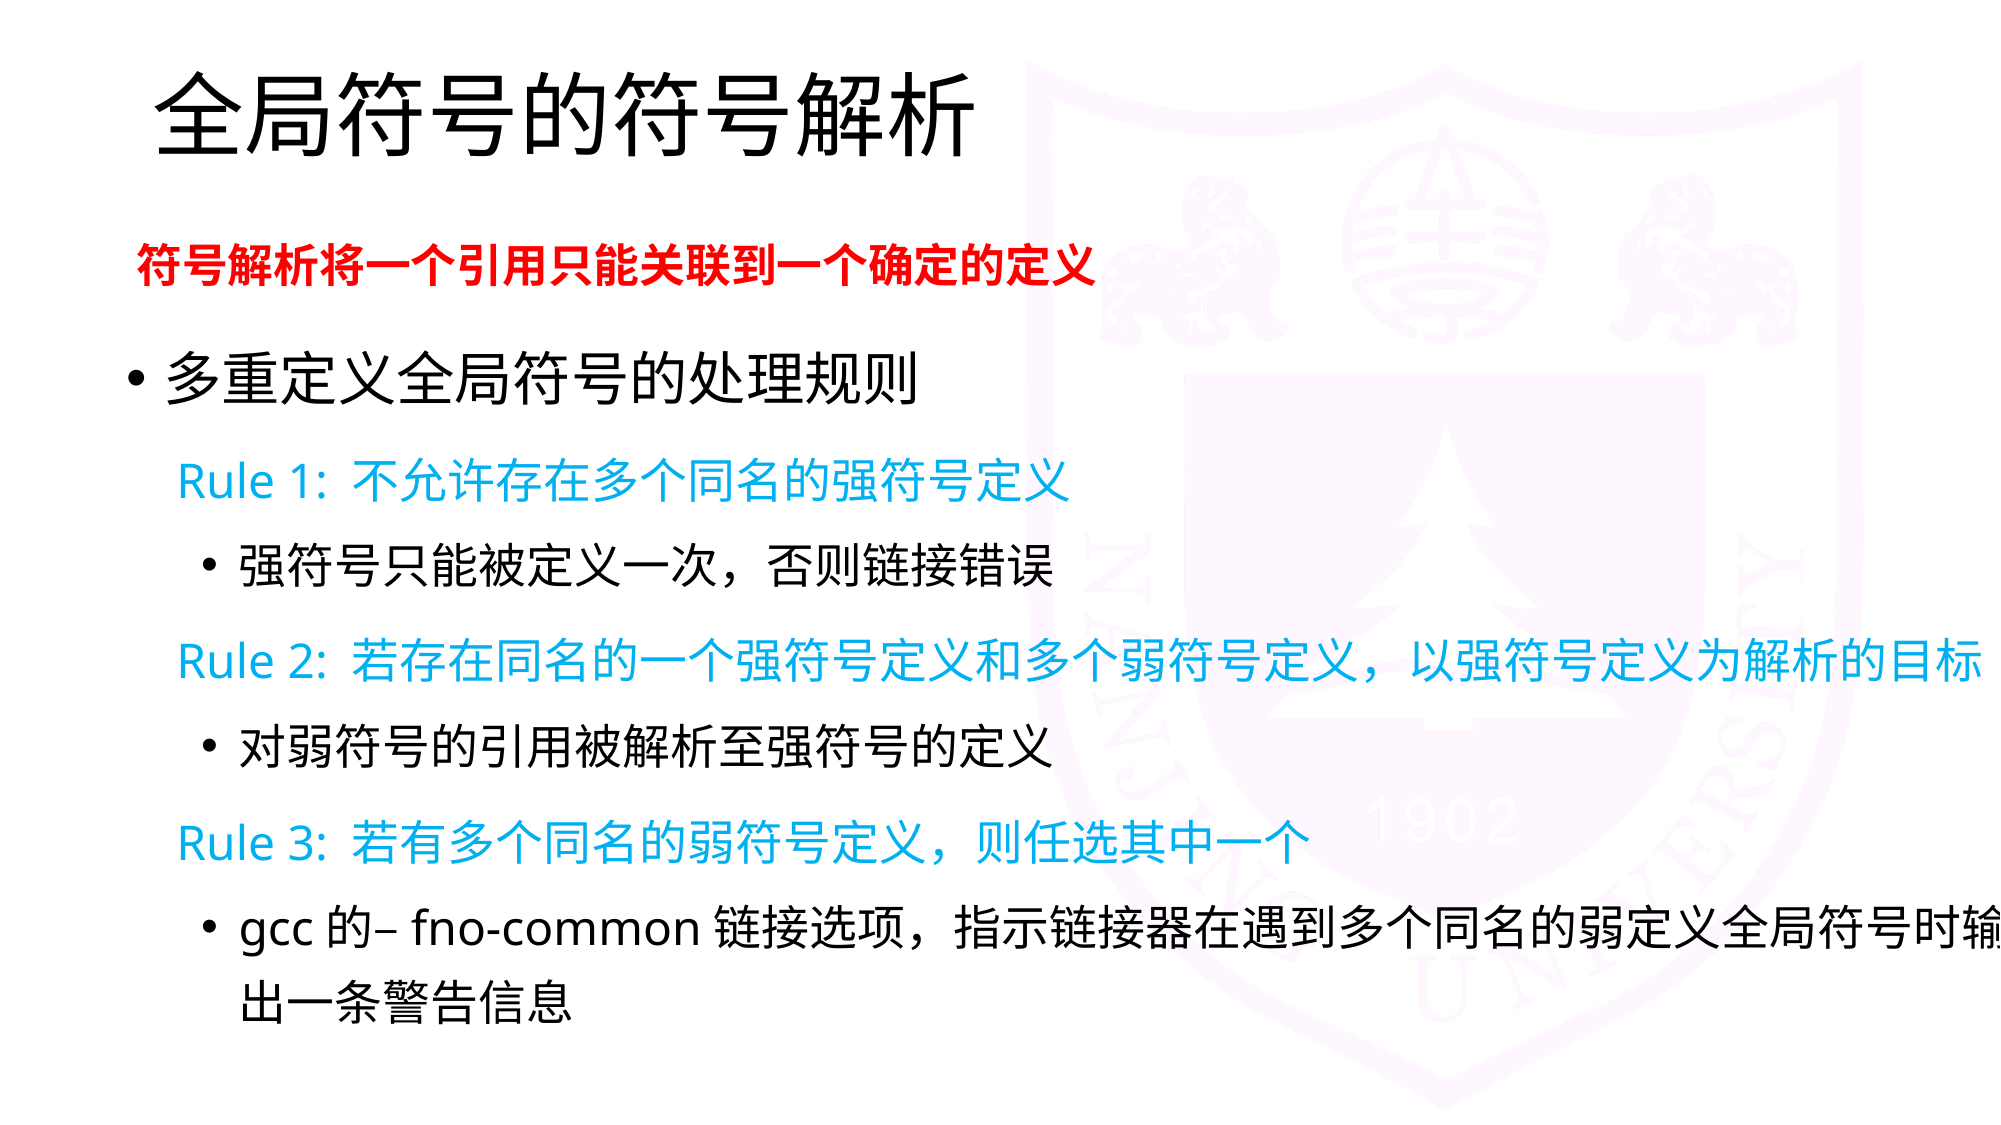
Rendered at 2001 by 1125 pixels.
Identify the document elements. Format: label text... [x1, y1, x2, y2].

title 全局符号的符号解析 [137, 59, 1863, 181]
text_box 符号解析将一个引用只能关联到一个确定的定义 [121, 228, 2000, 299]
text_box 多重定义全局符号的处理规则 Rule 1: 不允许存在多个同名的强符号定义 强符号只能被定义一次，否则链接错误 Rule 2: 若存在同名的一个强符号定义和多个弱符号定义，以强符号定义为解析的目标 对弱符号的引用被解析至强符号的定义 Rule 3: 若有多个同名的弱符号定义，则任选其中一个 gcc的–fno-common链接选项，指示链接器在遇到多个同名的弱定义全局符号时输出一条警告信息 [111, 313, 2000, 1125]
